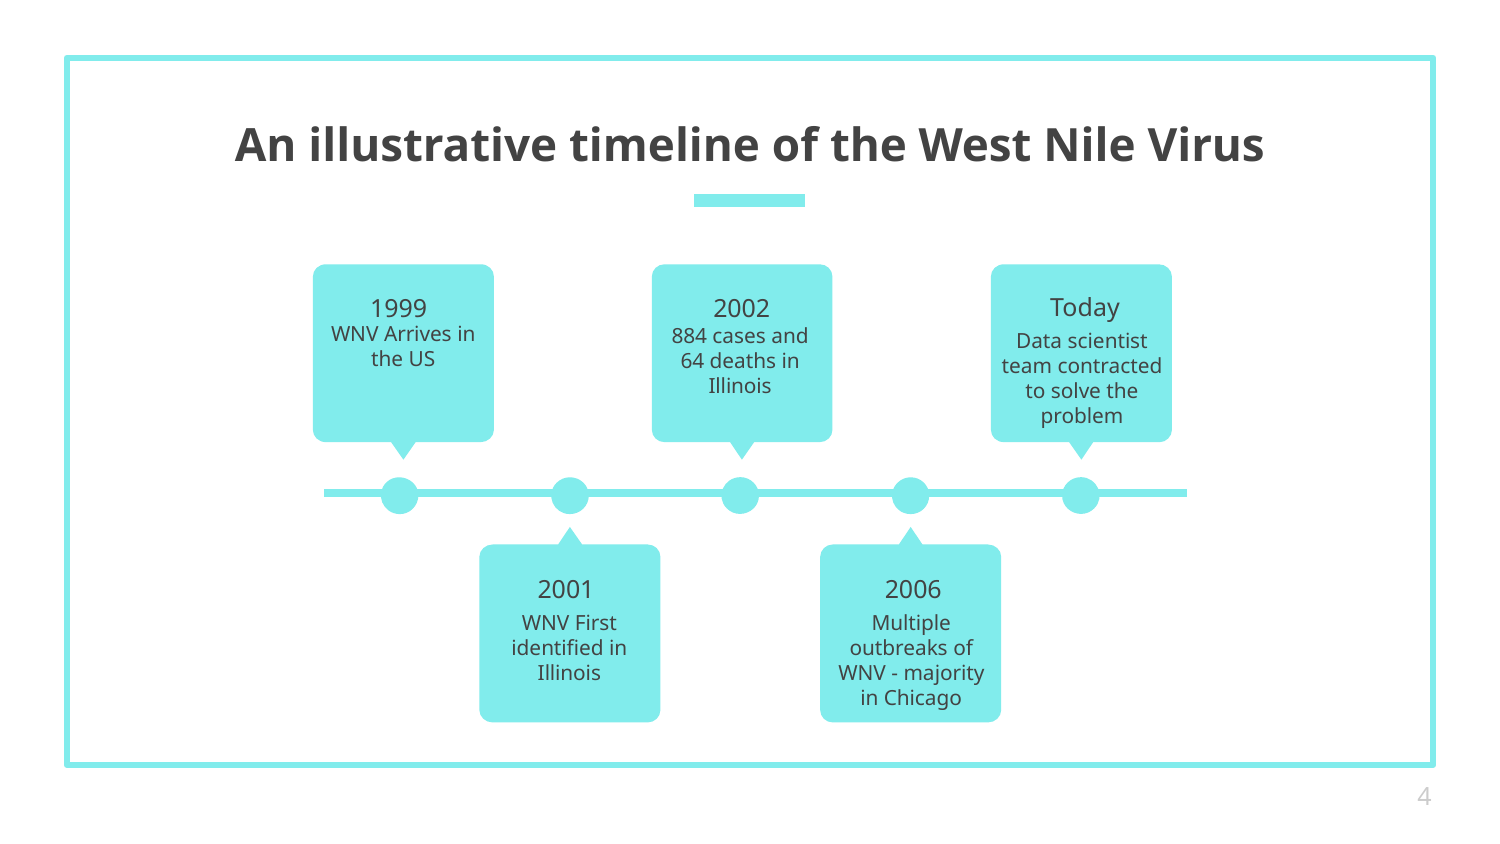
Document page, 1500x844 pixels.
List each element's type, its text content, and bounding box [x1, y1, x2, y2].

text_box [312, 264, 1188, 723]
title An illustrative timeline of the West Nile Virus [0, 35, 1500, 186]
slide_number ‹#› [1402, 764, 1493, 830]
